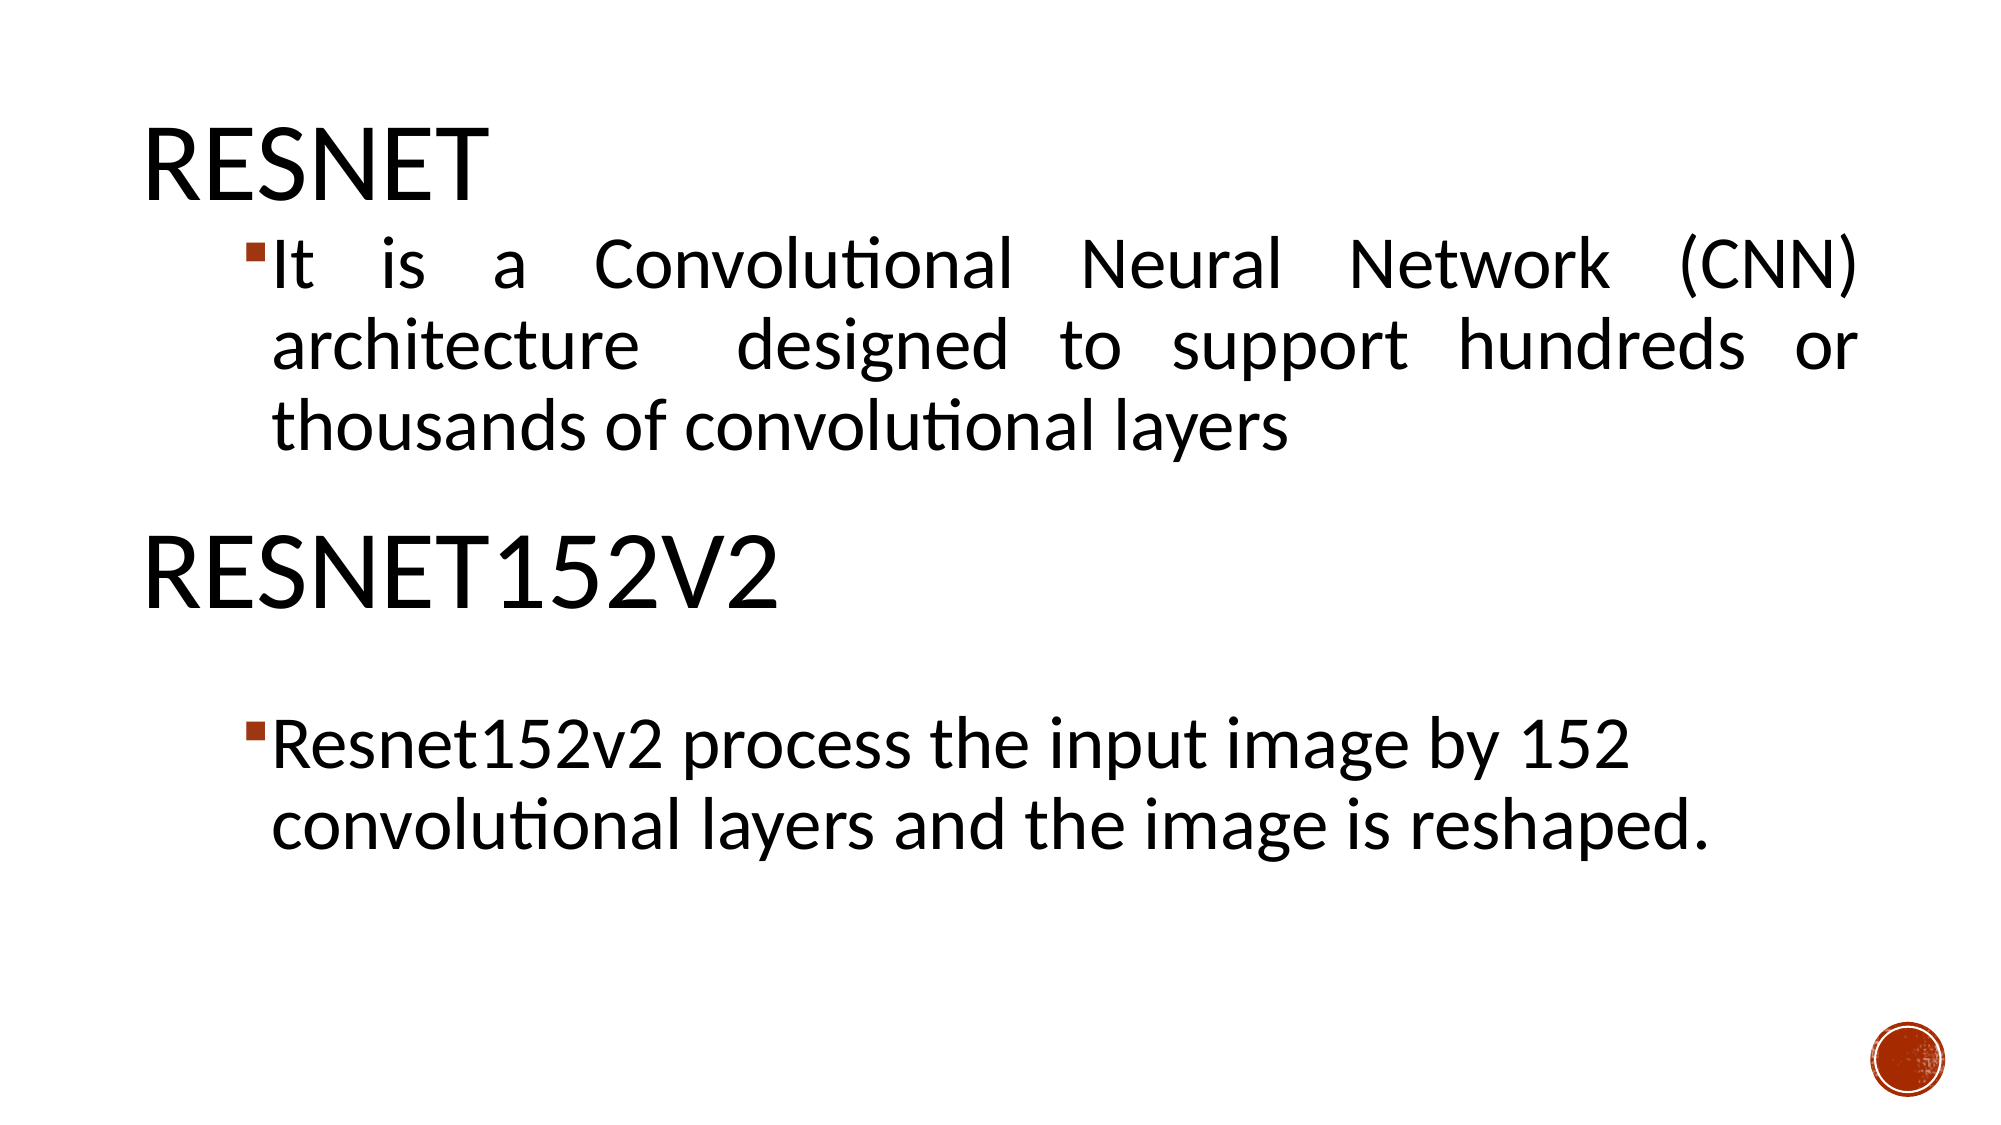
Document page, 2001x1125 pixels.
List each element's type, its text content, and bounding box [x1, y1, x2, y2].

text_box RESNET [127, 80, 910, 231]
list It is a Convolutional Neural Network (CNN) architecture designed to support hundreds or thousands of convolutional layers Resnet152v2 process the input image by 152 convolutional layers and the image is reshaped. [226, 216, 1877, 881]
text_box RESNET152V2 [127, 489, 910, 639]
